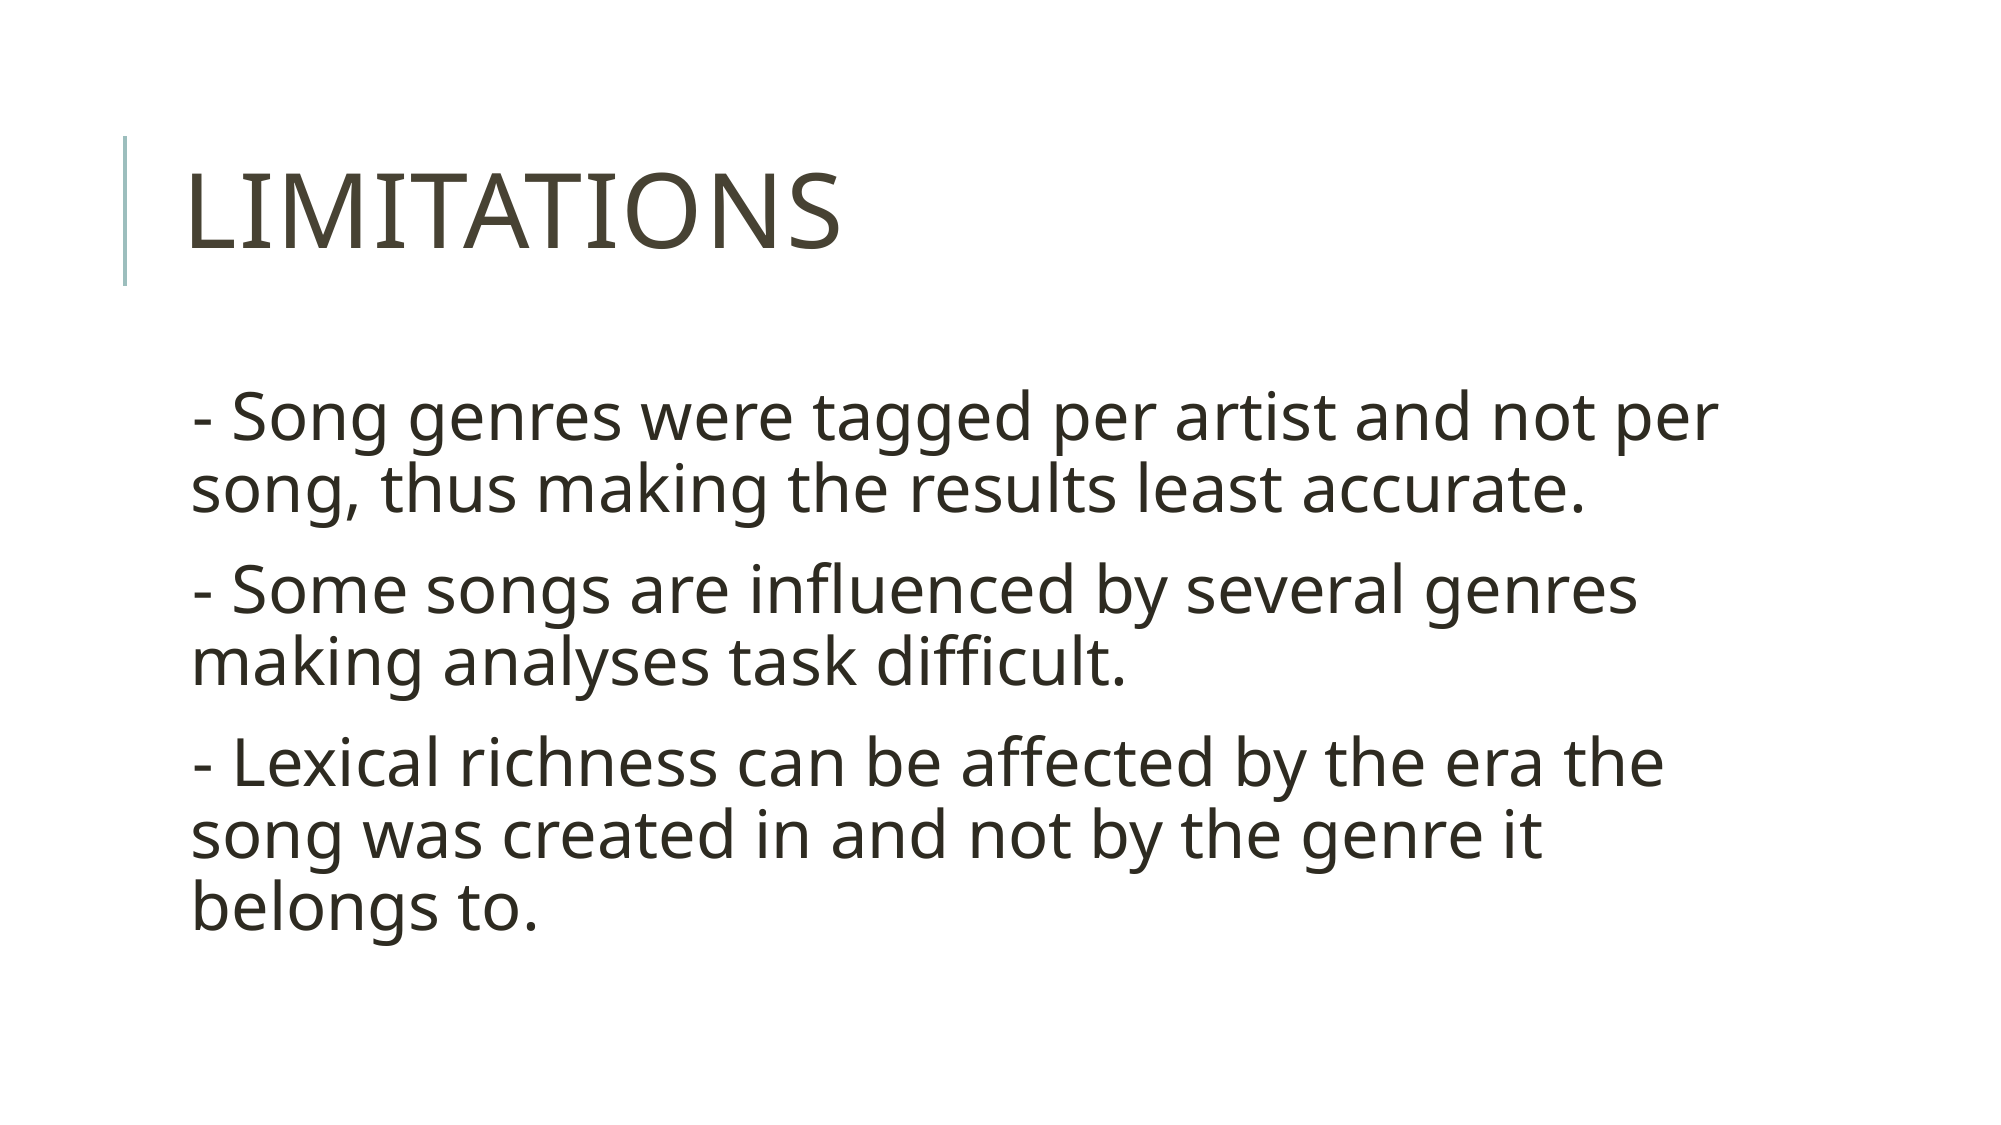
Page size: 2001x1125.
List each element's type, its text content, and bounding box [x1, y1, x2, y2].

list - Song genres were tagged per artist and not per song, thus making the results least accurate. - Some songs are influenced by several genres making analyses task difficult. - Lexical richness can be affected by the era the song was created in and not by the genre it belongs to. [168, 375, 1763, 1035]
title LIMITATIONS [168, 96, 1763, 342]
